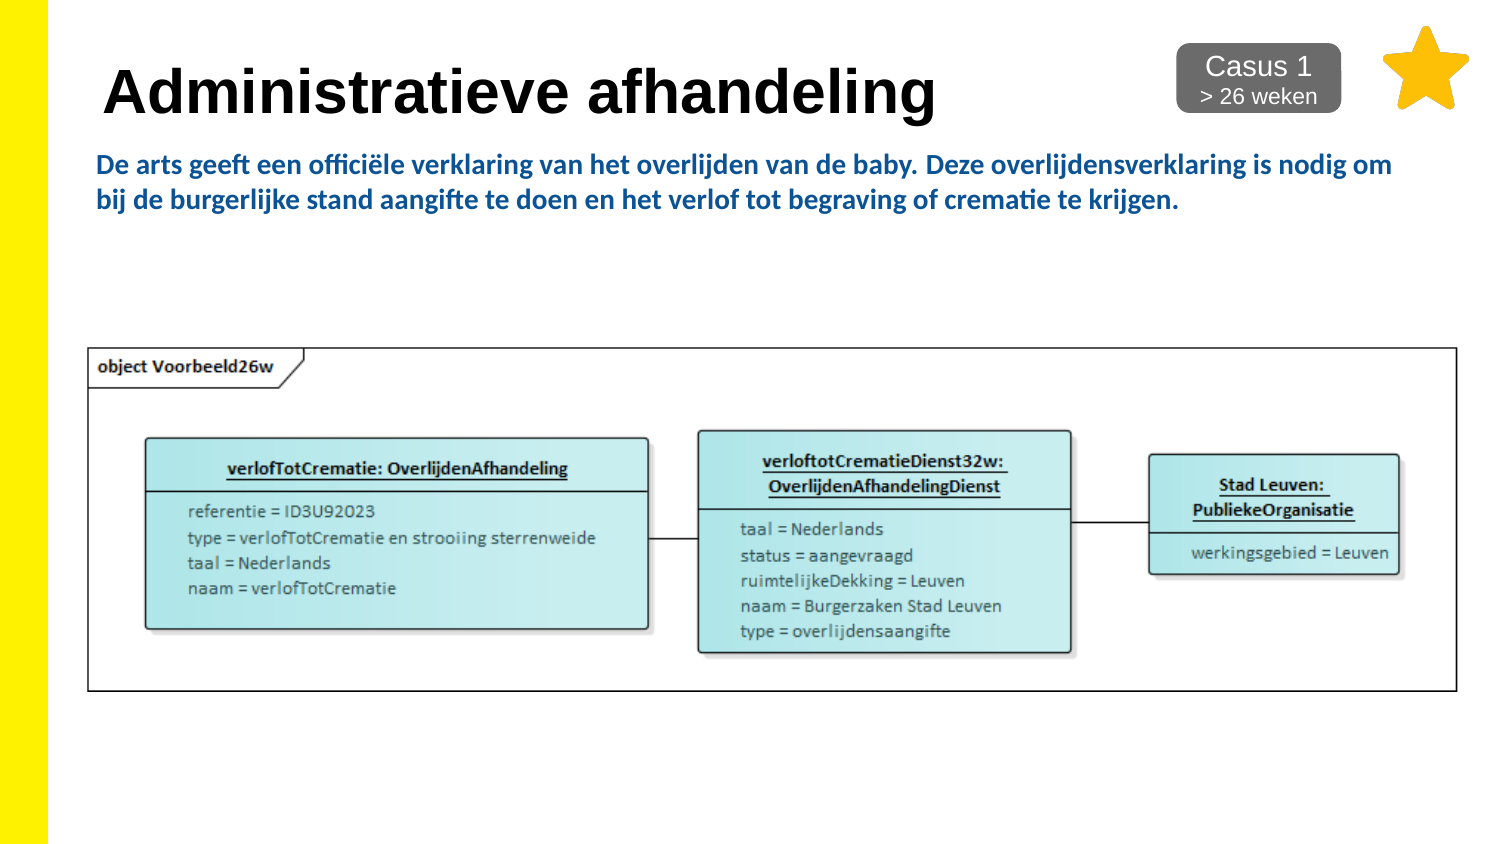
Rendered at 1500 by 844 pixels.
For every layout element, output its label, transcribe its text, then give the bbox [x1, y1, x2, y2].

picture [1383, 24, 1469, 111]
picture [86, 345, 1459, 692]
text_box Casus 1 > 26 weken [1176, 43, 1342, 113]
text_box De arts geeft een officiële verklaring van het overlijden van de baby. Deze overlijdensverklaring is nodig om bij de burgerlijke stand aangifte te doen en het verlof tot begraving of crematie te krijgen. [80, 130, 1427, 231]
text_box Administratieve afhandeling [90, 45, 1436, 135]
